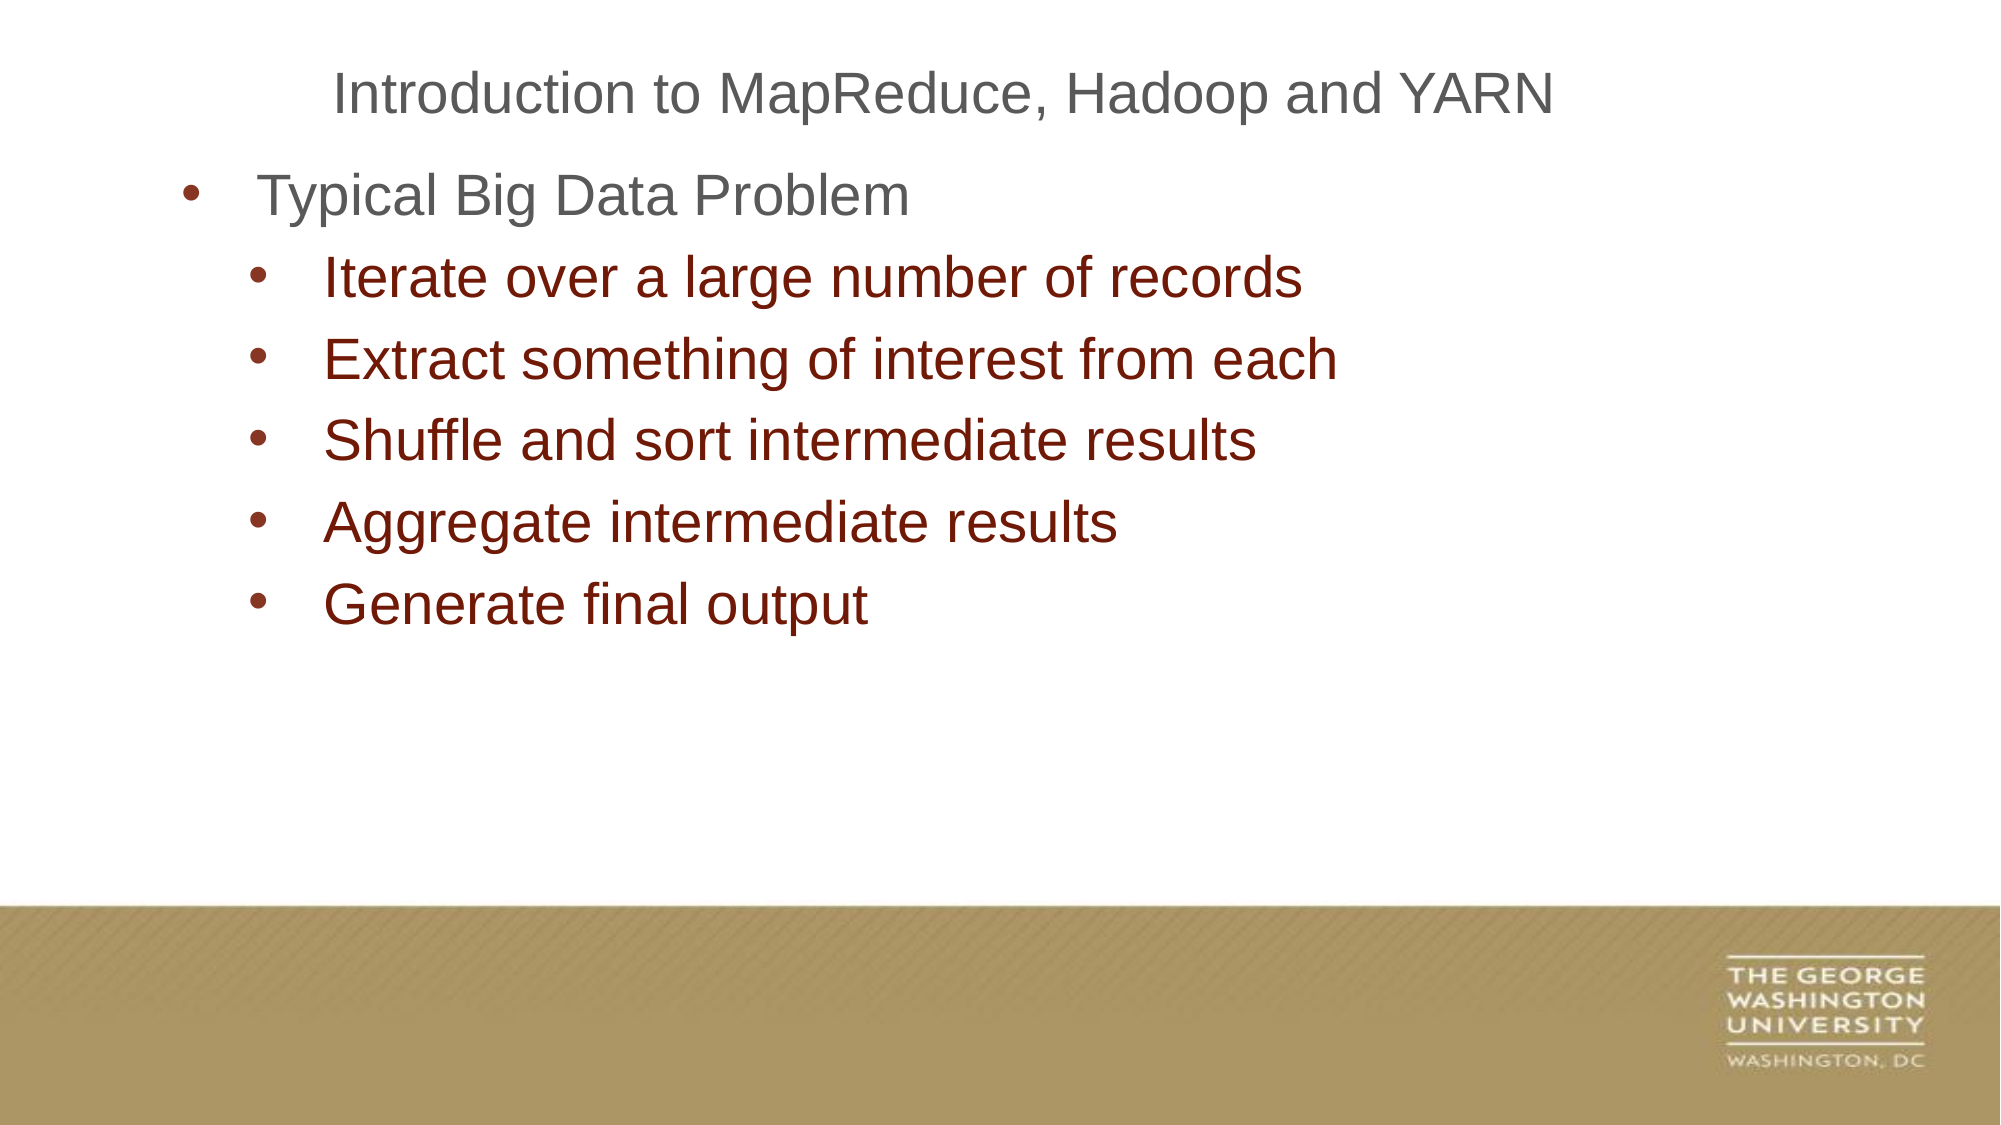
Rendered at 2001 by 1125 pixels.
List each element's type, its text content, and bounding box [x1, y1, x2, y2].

list Typical Big Data Problem Iterate over a large number of records Extract something of interest from each Shuffle and sort intermediate results Aggregate intermediate results Generate final output [166, 149, 1832, 884]
picture [0, 0, 2000, 1125]
text_box Introduction to MapReduce, Hadoop and YARN [131, 47, 1775, 200]
